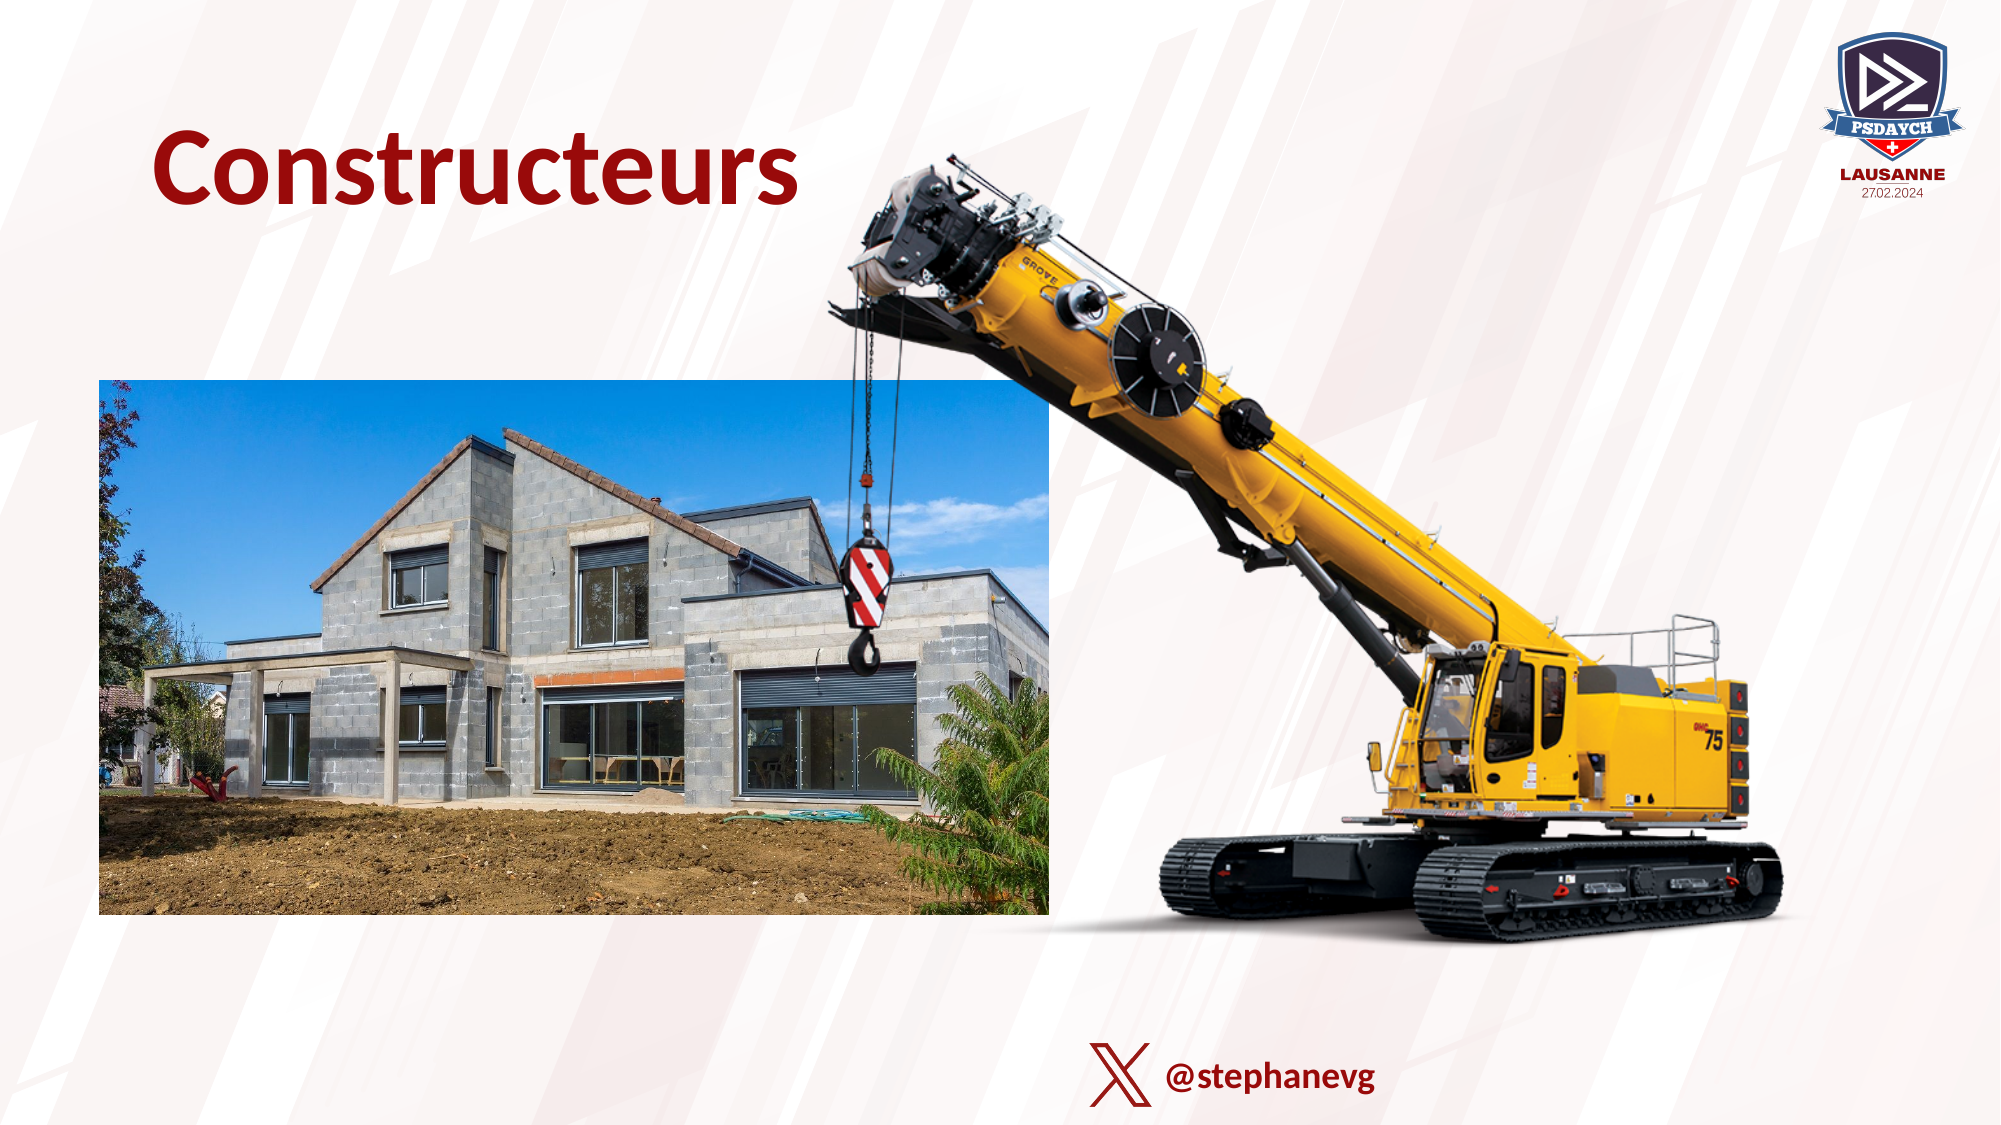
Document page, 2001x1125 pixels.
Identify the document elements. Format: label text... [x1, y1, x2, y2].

title Constructeurs [137, 59, 1735, 278]
picture [0, 0, 2000, 1125]
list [757, 107, 2000, 1018]
